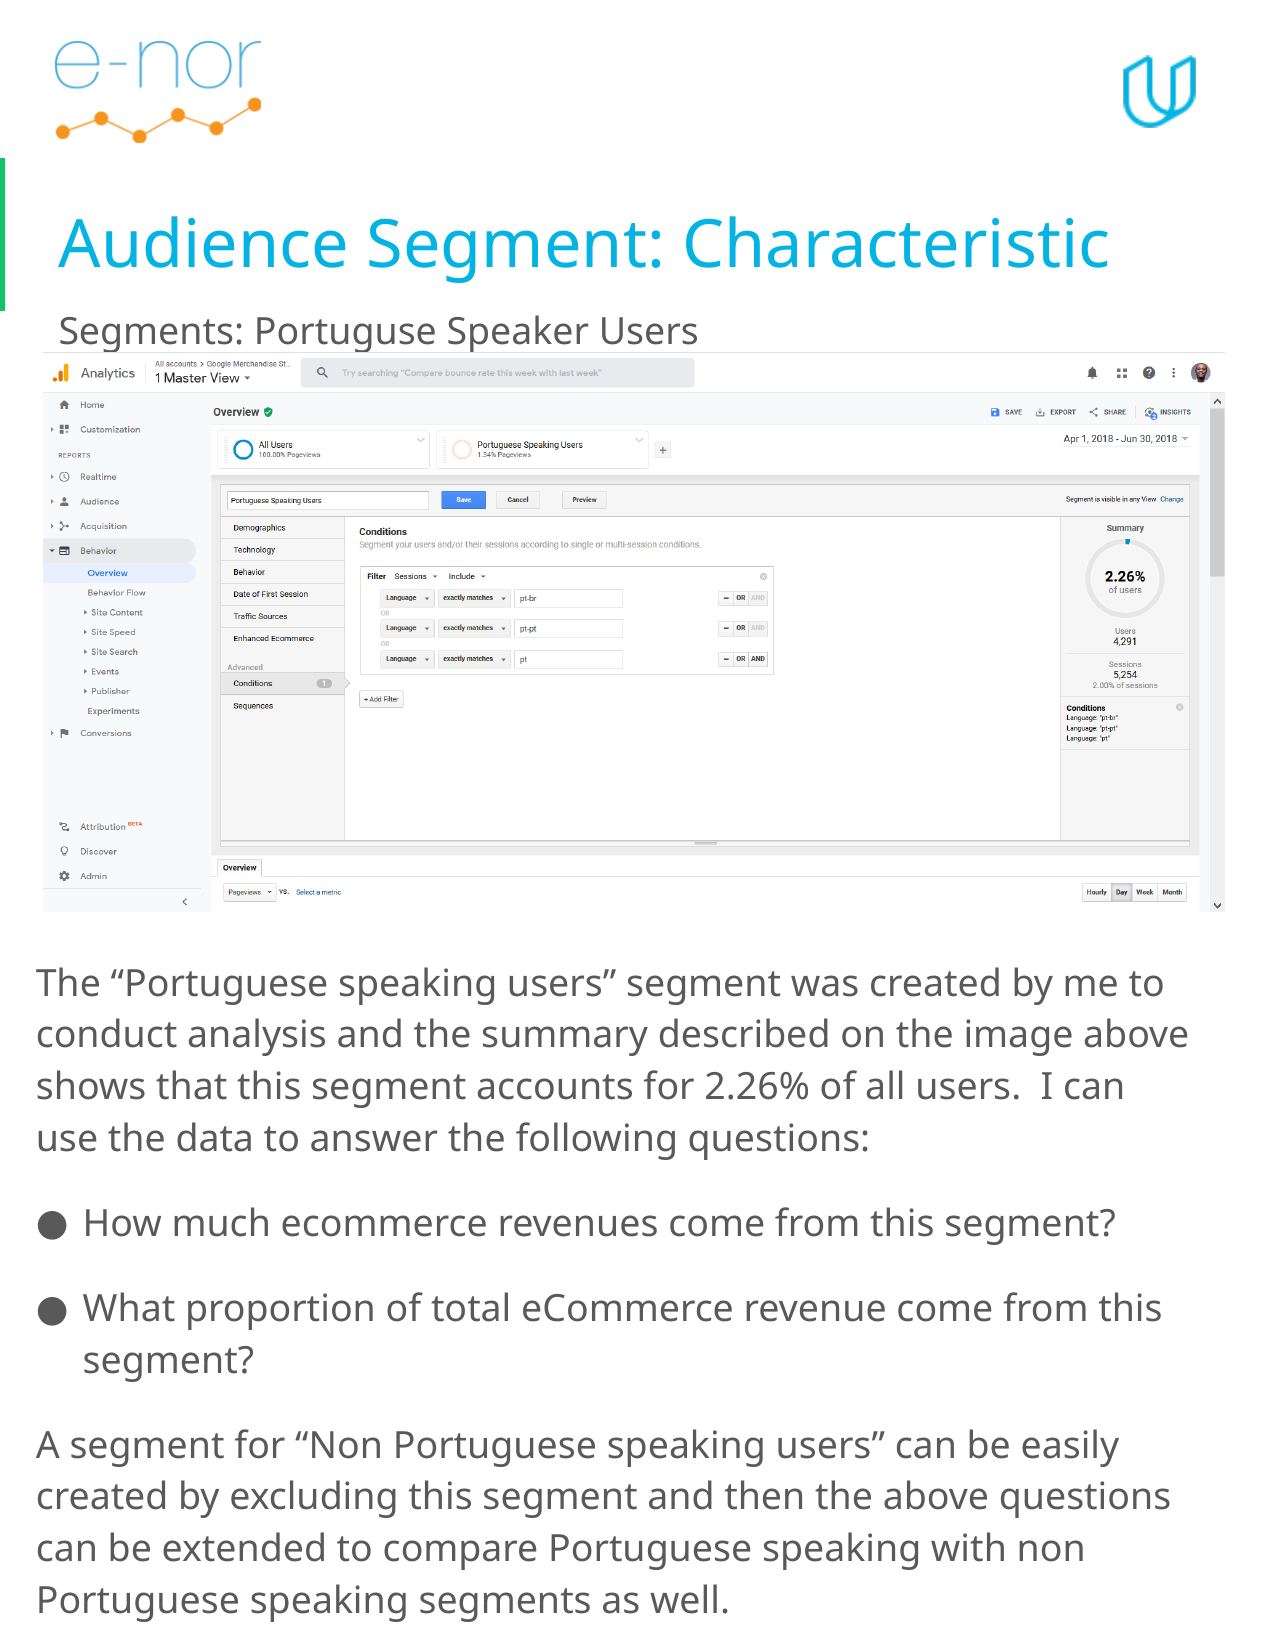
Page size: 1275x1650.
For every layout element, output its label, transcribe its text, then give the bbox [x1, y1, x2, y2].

picture [43, 351, 1225, 912]
title Audience Segment: Characteristic [43, 142, 1232, 285]
text_box The “Portuguese speaking users” segment was created by me to conduct analysis and the summary described on the image above shows that this segment accounts for 2.26% of all users. I can use the data to answer the following questions: How much ecommerce revenues come from this segment? What proportion of total eCommerce revenue come from this segment? A segment for “Non Portuguese speaking users” can be easily created by excluding this segment and then the above questions can be extended to compare Portuguese speaking with non Portuguese speaking segments as well. [20, 936, 1209, 1650]
list Segments: Portuguse Speaker Users [43, 285, 1232, 788]
picture [1088, 20, 1232, 142]
picture [55, 41, 261, 142]
